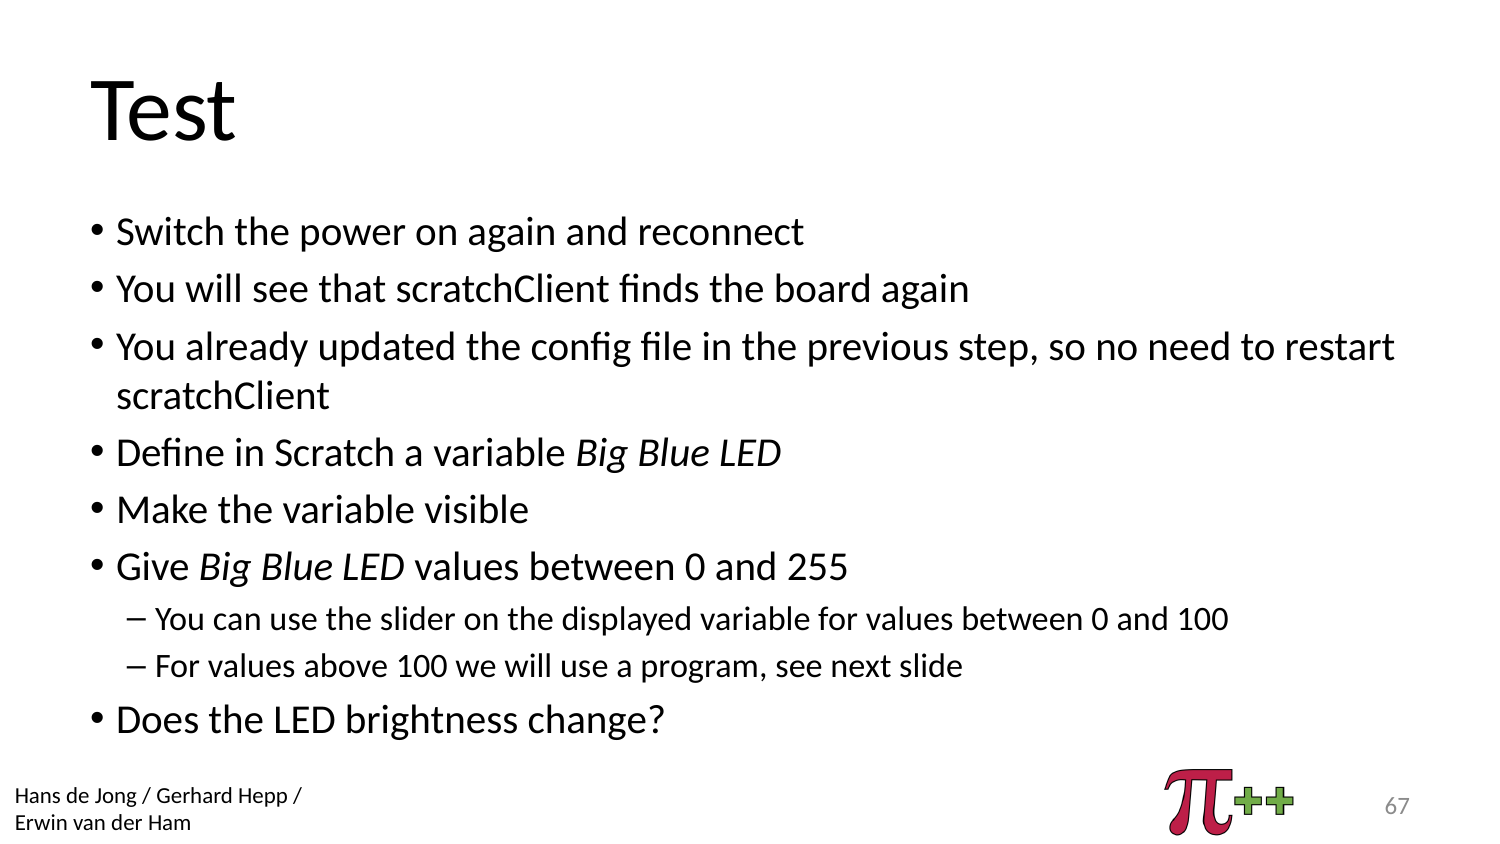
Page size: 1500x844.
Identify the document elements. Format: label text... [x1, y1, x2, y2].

picture [1163, 768, 1294, 836]
list Switch the power on again and reconnect You will see that scratchClient finds the board again You already updated the config file in the previous step, so no need to restart scratchClient Define in Scratch a variable Big Blue LED Make the variable visible Give Big Blue LED values between 0 and 255 You can use the slider on the displayed variable for values between 0 and 100 For values above 100 we will use a program, see next slide Does the LED brightness change? [75, 196, 1425, 754]
title Test [75, 33, 1425, 175]
slide_number 67 [1340, 782, 1425, 827]
